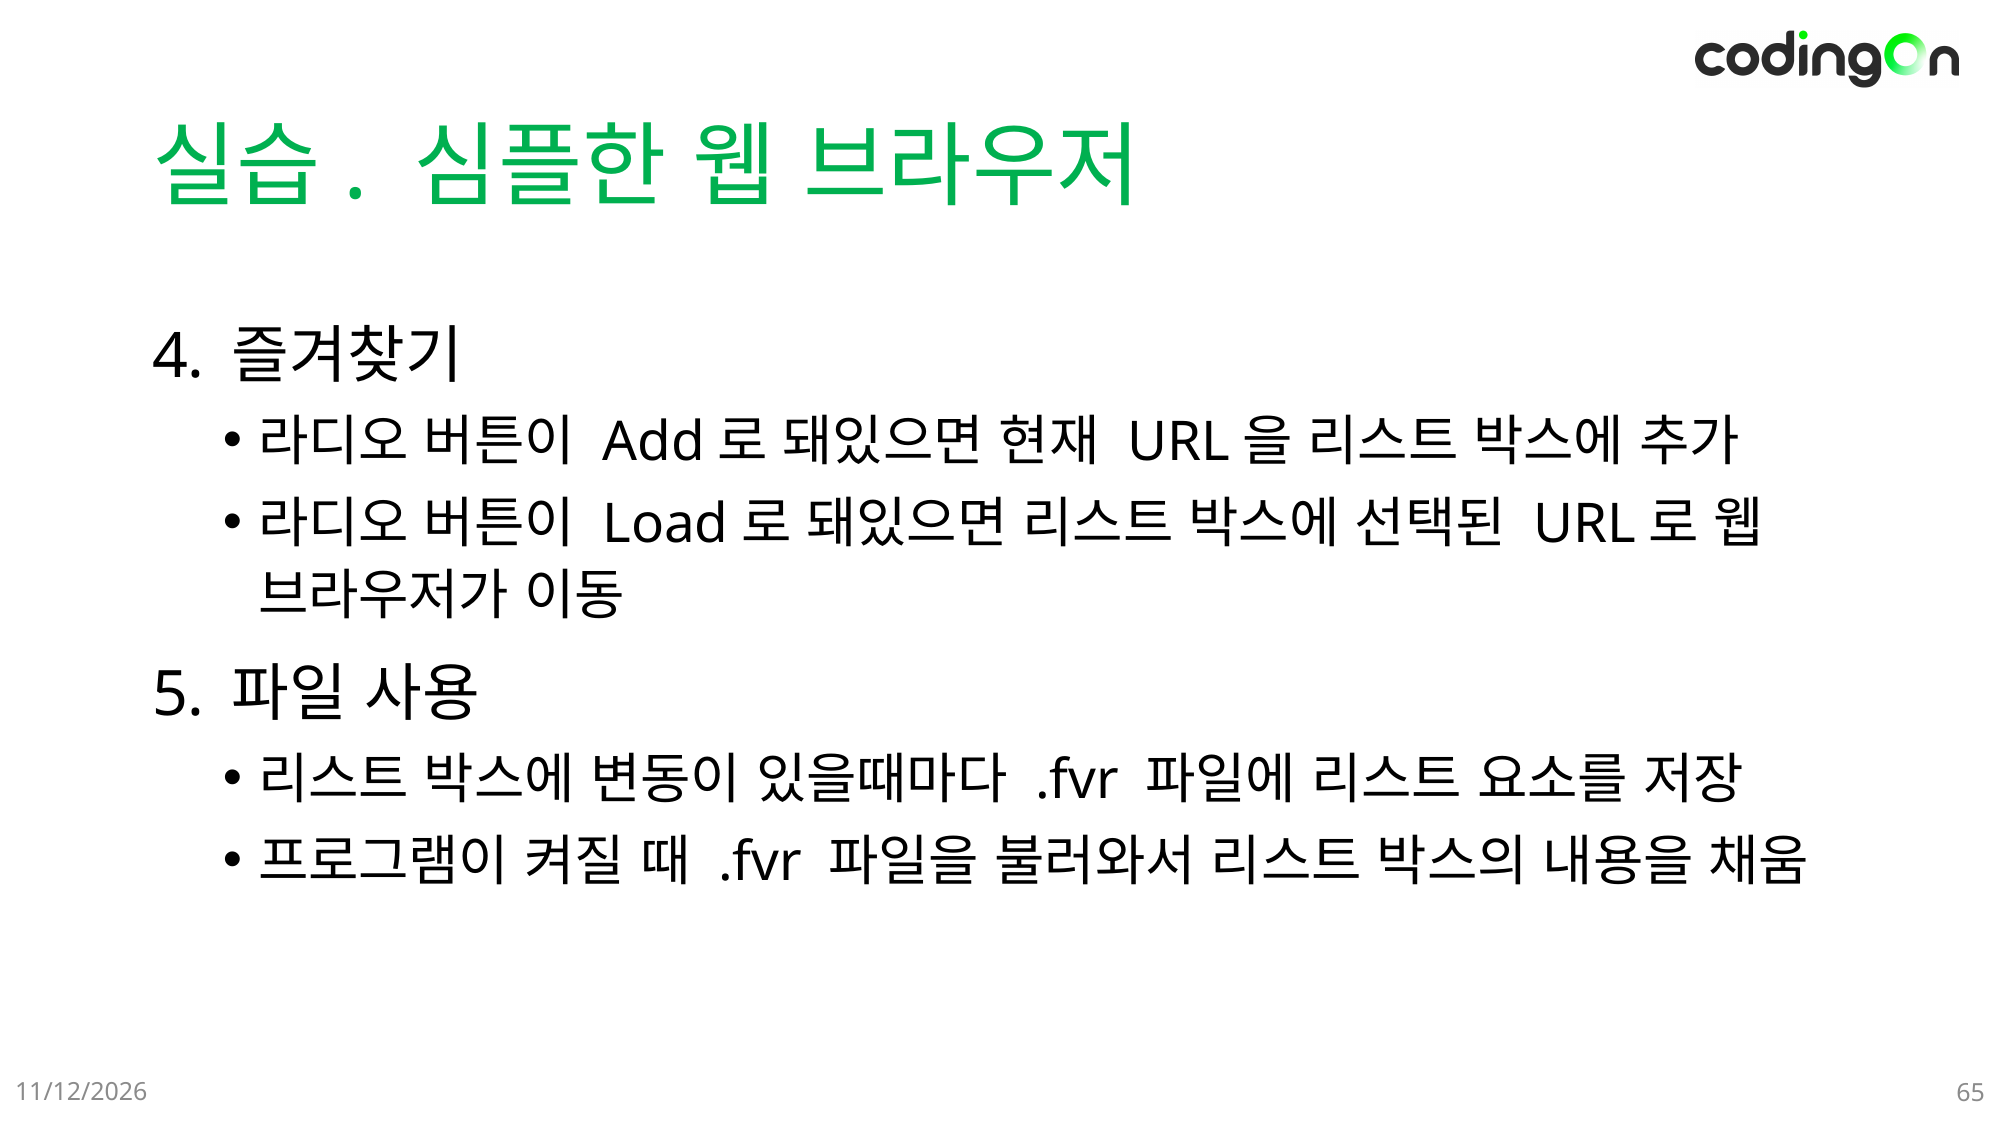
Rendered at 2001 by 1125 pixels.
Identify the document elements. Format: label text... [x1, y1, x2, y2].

title 실습. 심플한 웹 브라우저 [137, 59, 1863, 278]
slide_number 01-12(Sun) [0, 1062, 450, 1123]
picture [1695, 30, 1959, 88]
list 즐겨찾기 라디오 버튼이 Add로 돼있으면 현재 URL을 리스트 박스에 추가 라디오 버튼이 Load로 돼있으면 리스트 박스에 선택된 URL로 웹 브라우저가 이동 파일 사용 리스트 박스에 변동이 있을때마다 .fvr 파일에 리스트 요소를 저장 프로그램이 켜질 때 .fvr 파일을 불러와서 리스트 박스의 내용을 채움 [137, 299, 1863, 1014]
slide_number 65 [1550, 1063, 2000, 1124]
